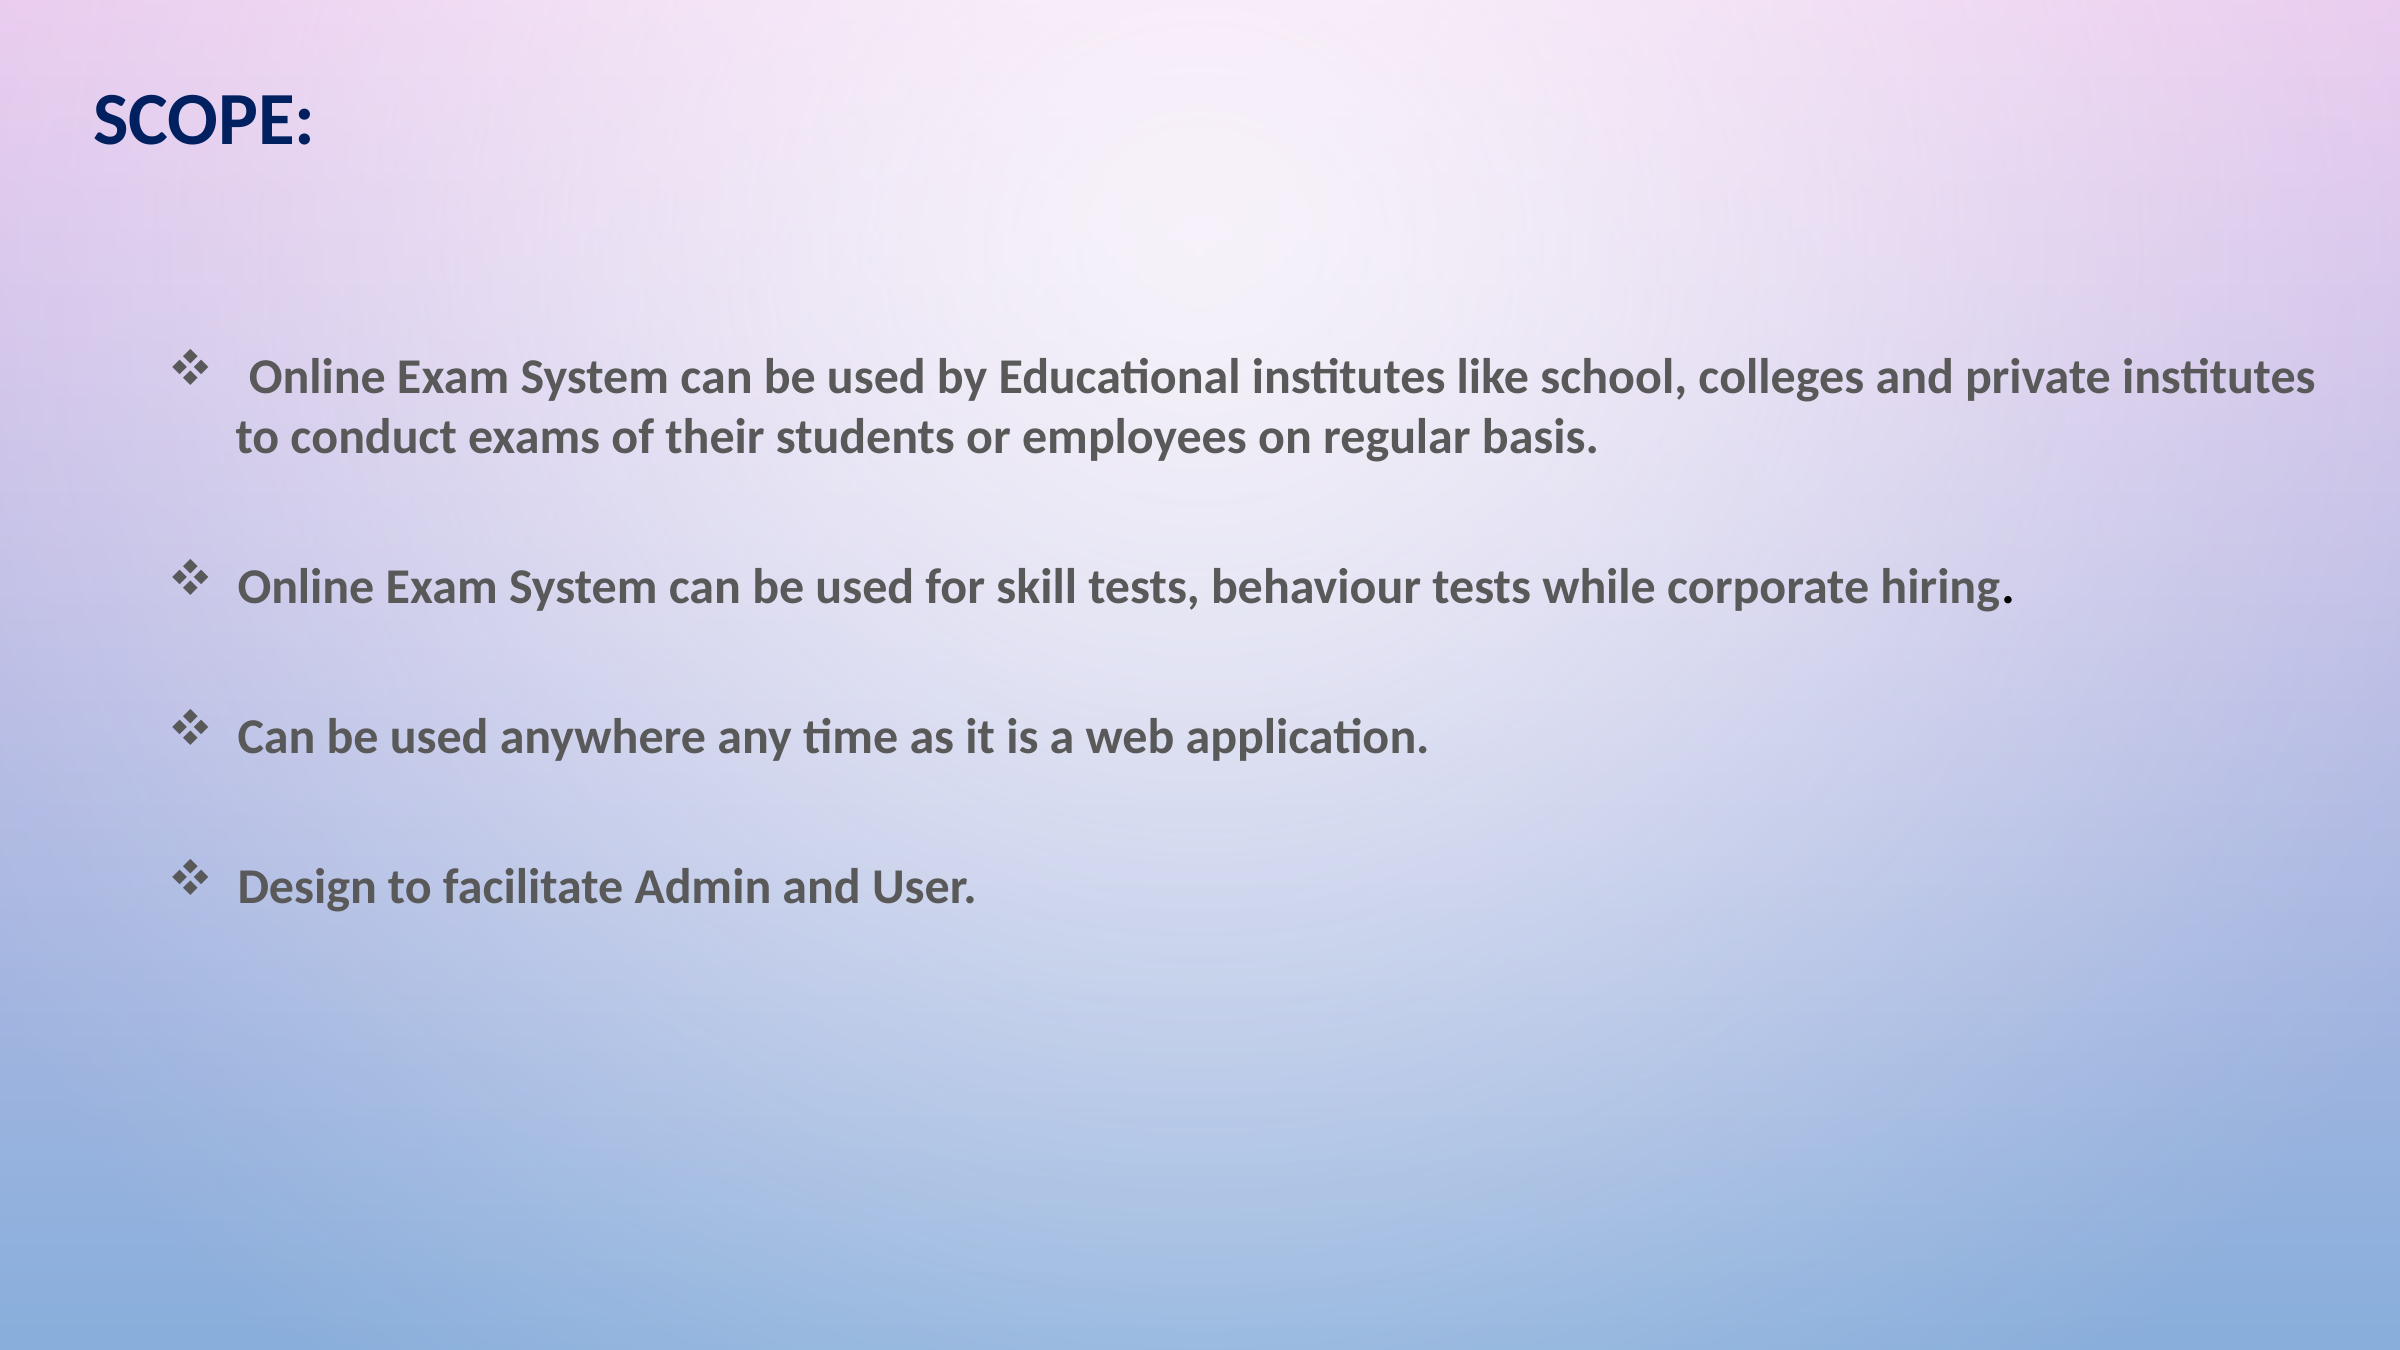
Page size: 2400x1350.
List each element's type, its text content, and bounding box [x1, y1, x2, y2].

text_box SCOPE: [78, 62, 597, 168]
text_box Spring Boot REST APIs handles logic, Java and Spring. [0, 0, 2400, 749]
text_box Online Exam System can be used by Educational institutes like school, colleges and private institutes to conduct exams of their students or employees on regular basis. Online Exam System can be used for skill tests, behaviour tests while corporate hiring. Can be used anywhere any time as it is a web application. Design to facilitate Admin and User. [78, 336, 2400, 922]
